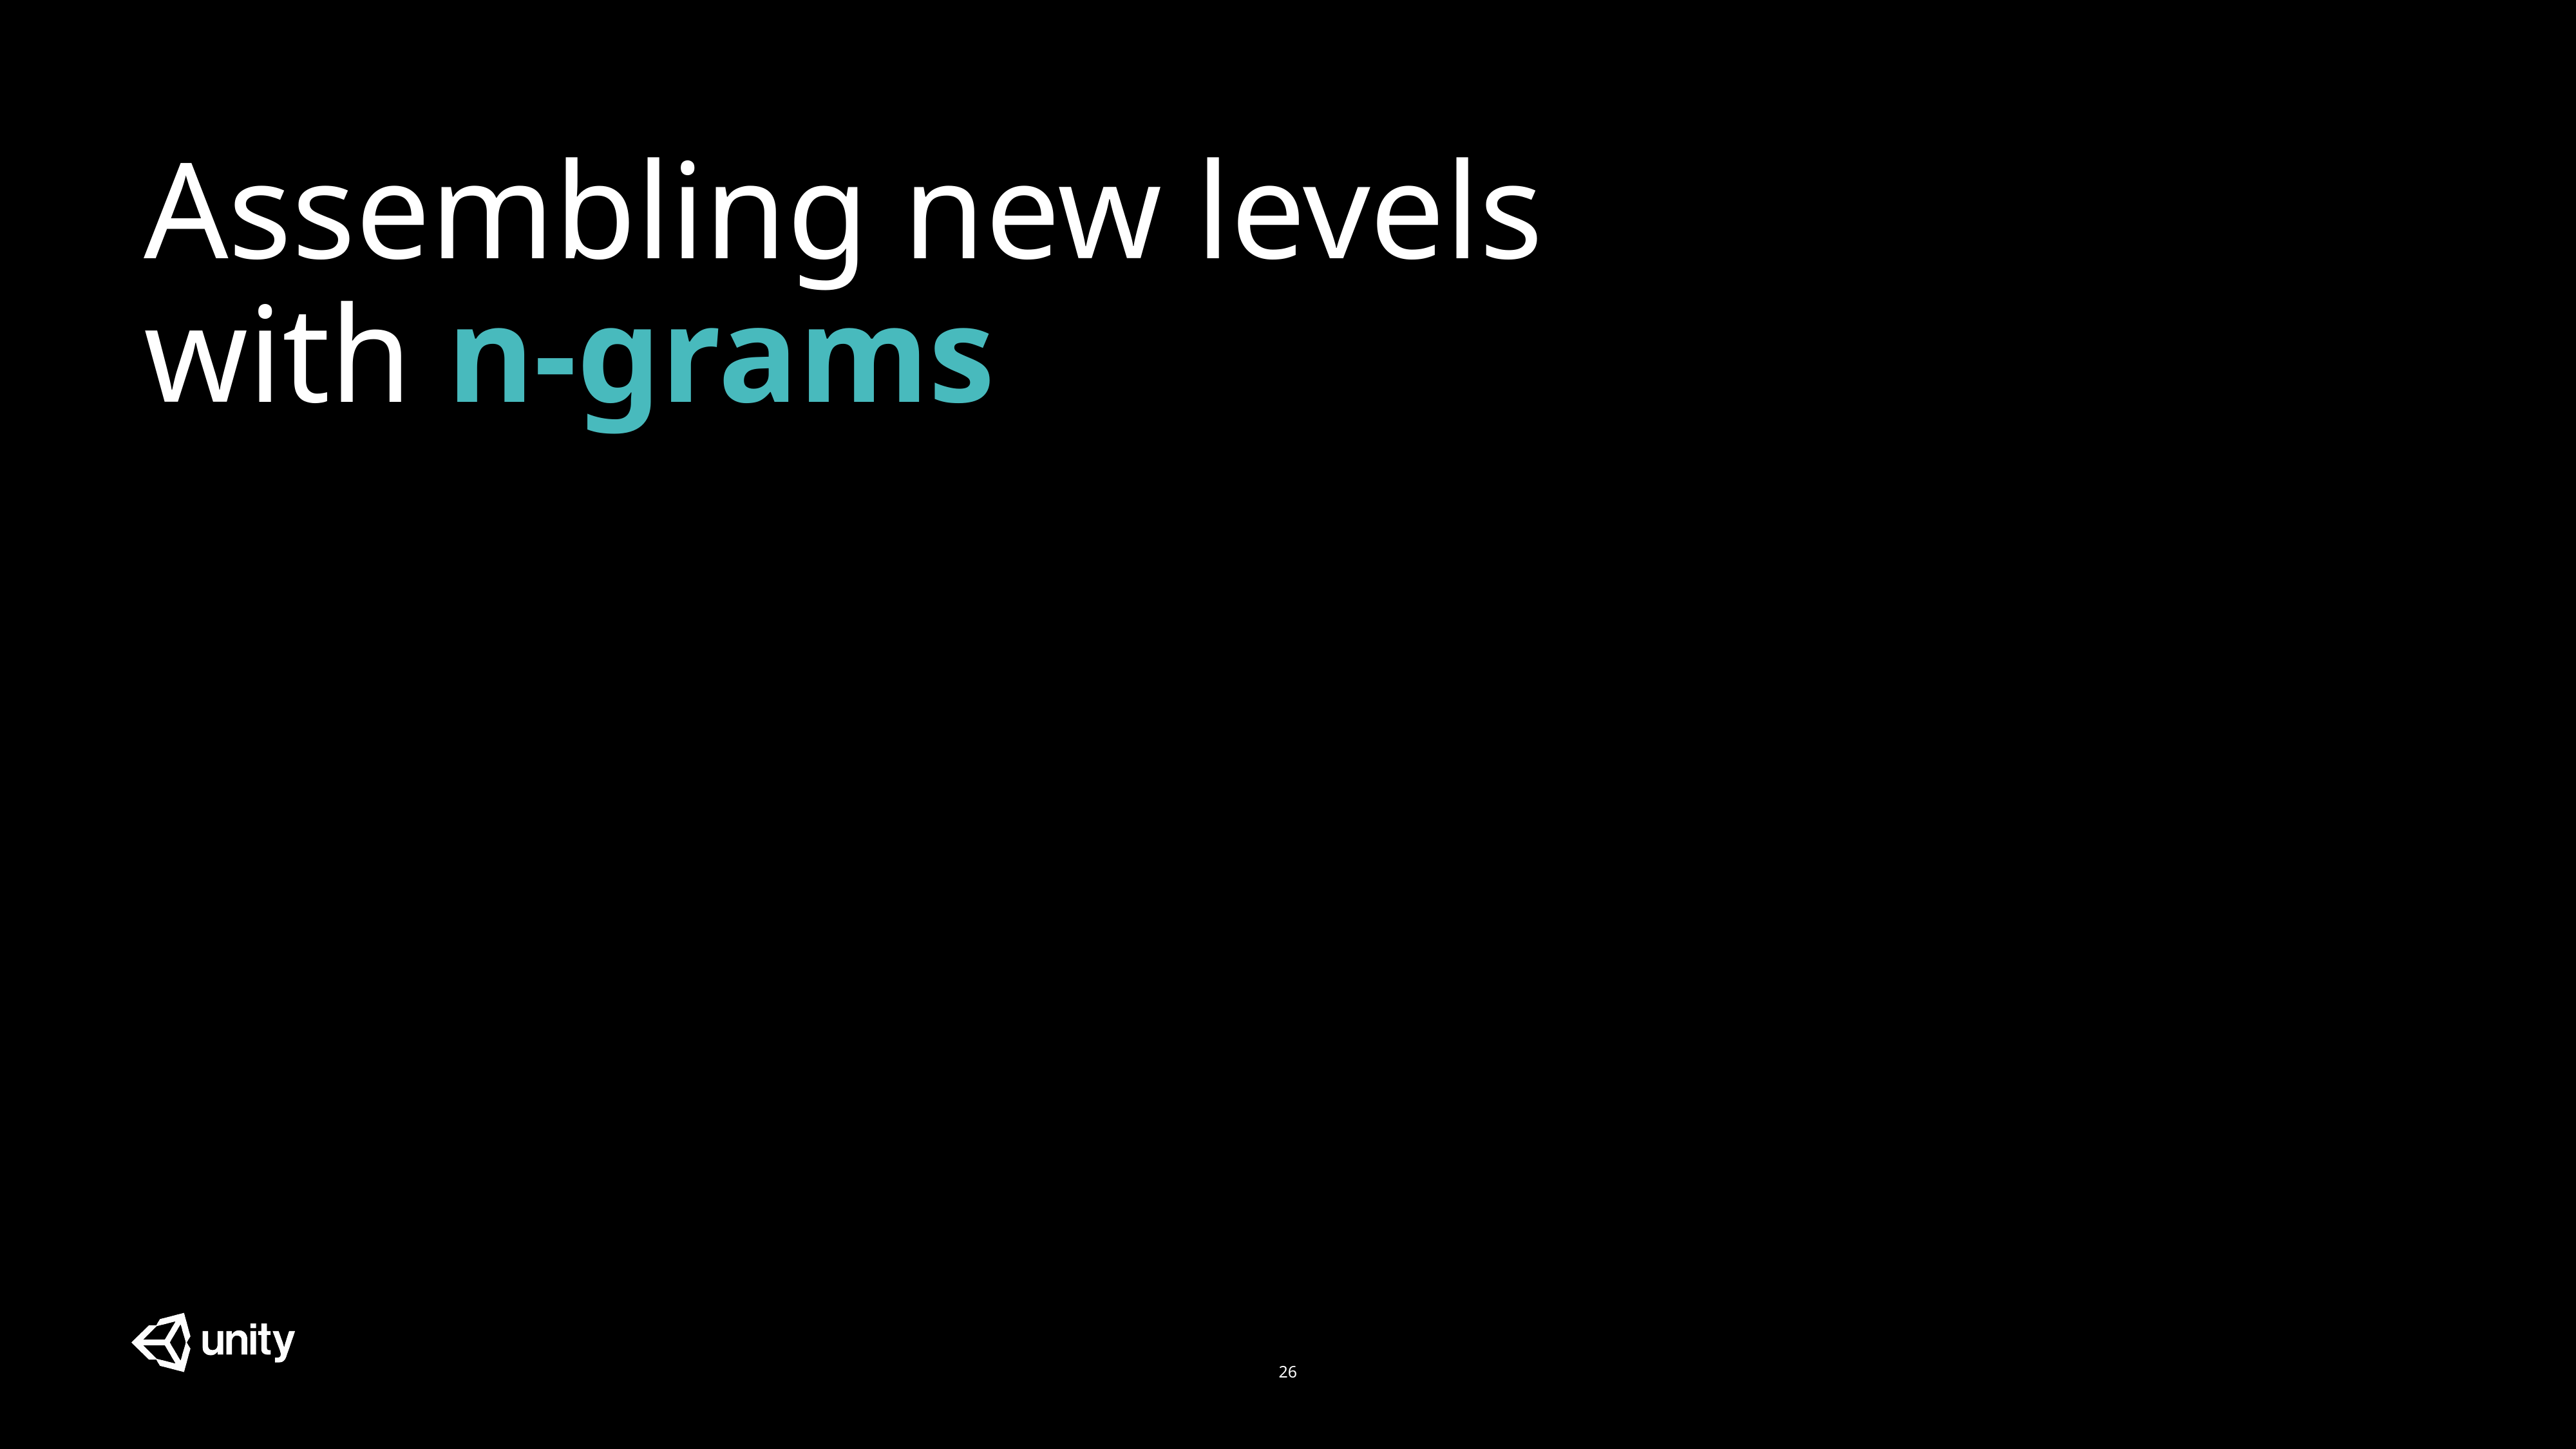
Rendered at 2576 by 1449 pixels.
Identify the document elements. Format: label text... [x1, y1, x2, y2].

picture [101, 1283, 325, 1402]
text_box Assembling new levels with n-grams [134, 134, 1700, 781]
slide_number 26 [1211, 1338, 1365, 1449]
